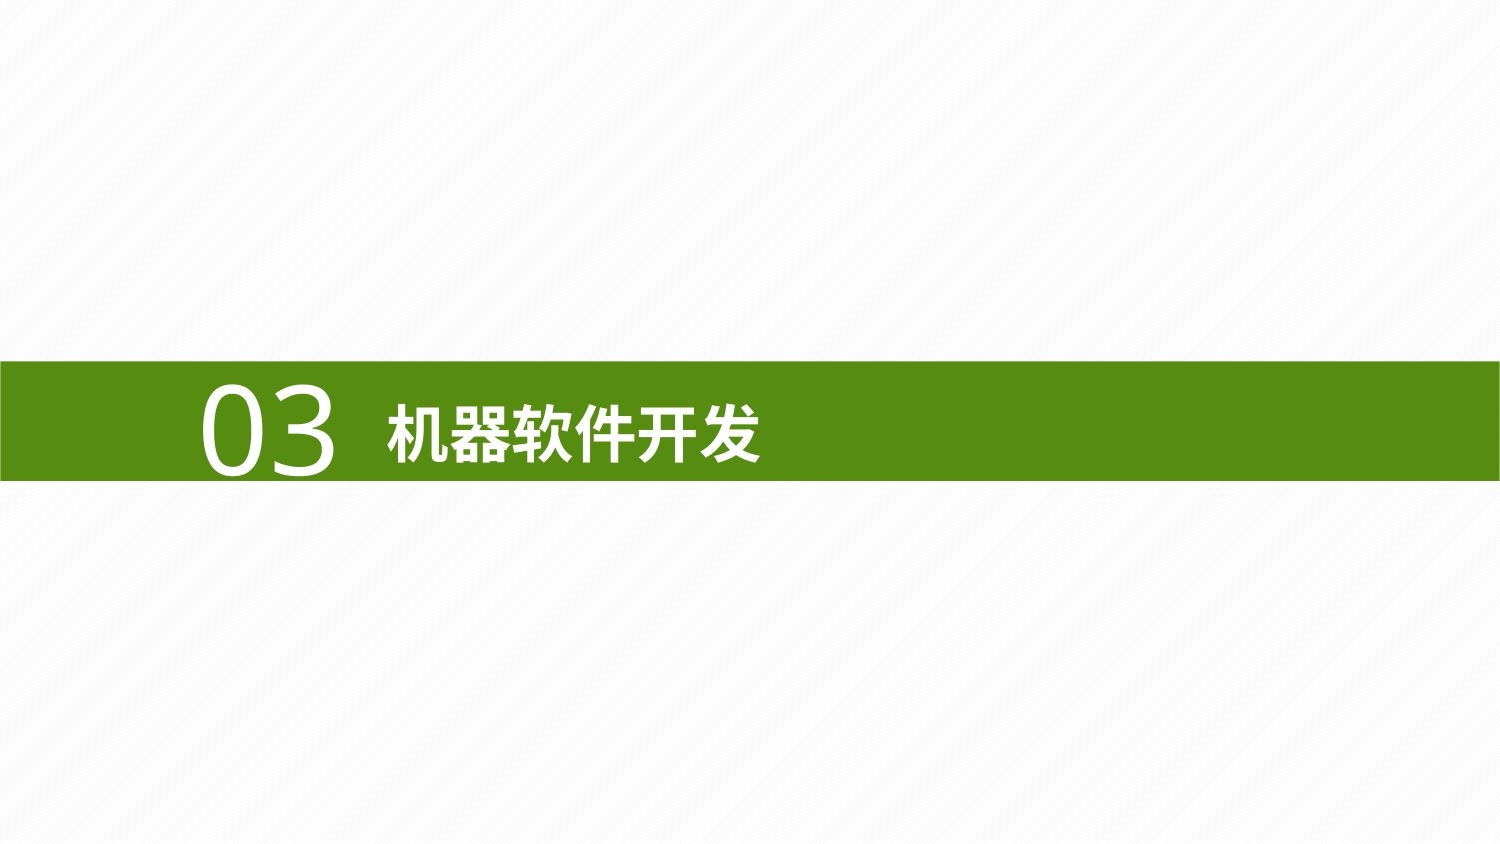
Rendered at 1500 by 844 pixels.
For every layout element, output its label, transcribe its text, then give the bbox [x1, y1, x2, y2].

text_box 机器软件开发 [371, 350, 1057, 478]
text_box [0, 359, 183, 483]
text_box 03 [183, 343, 356, 508]
text_box [356, 359, 1500, 483]
